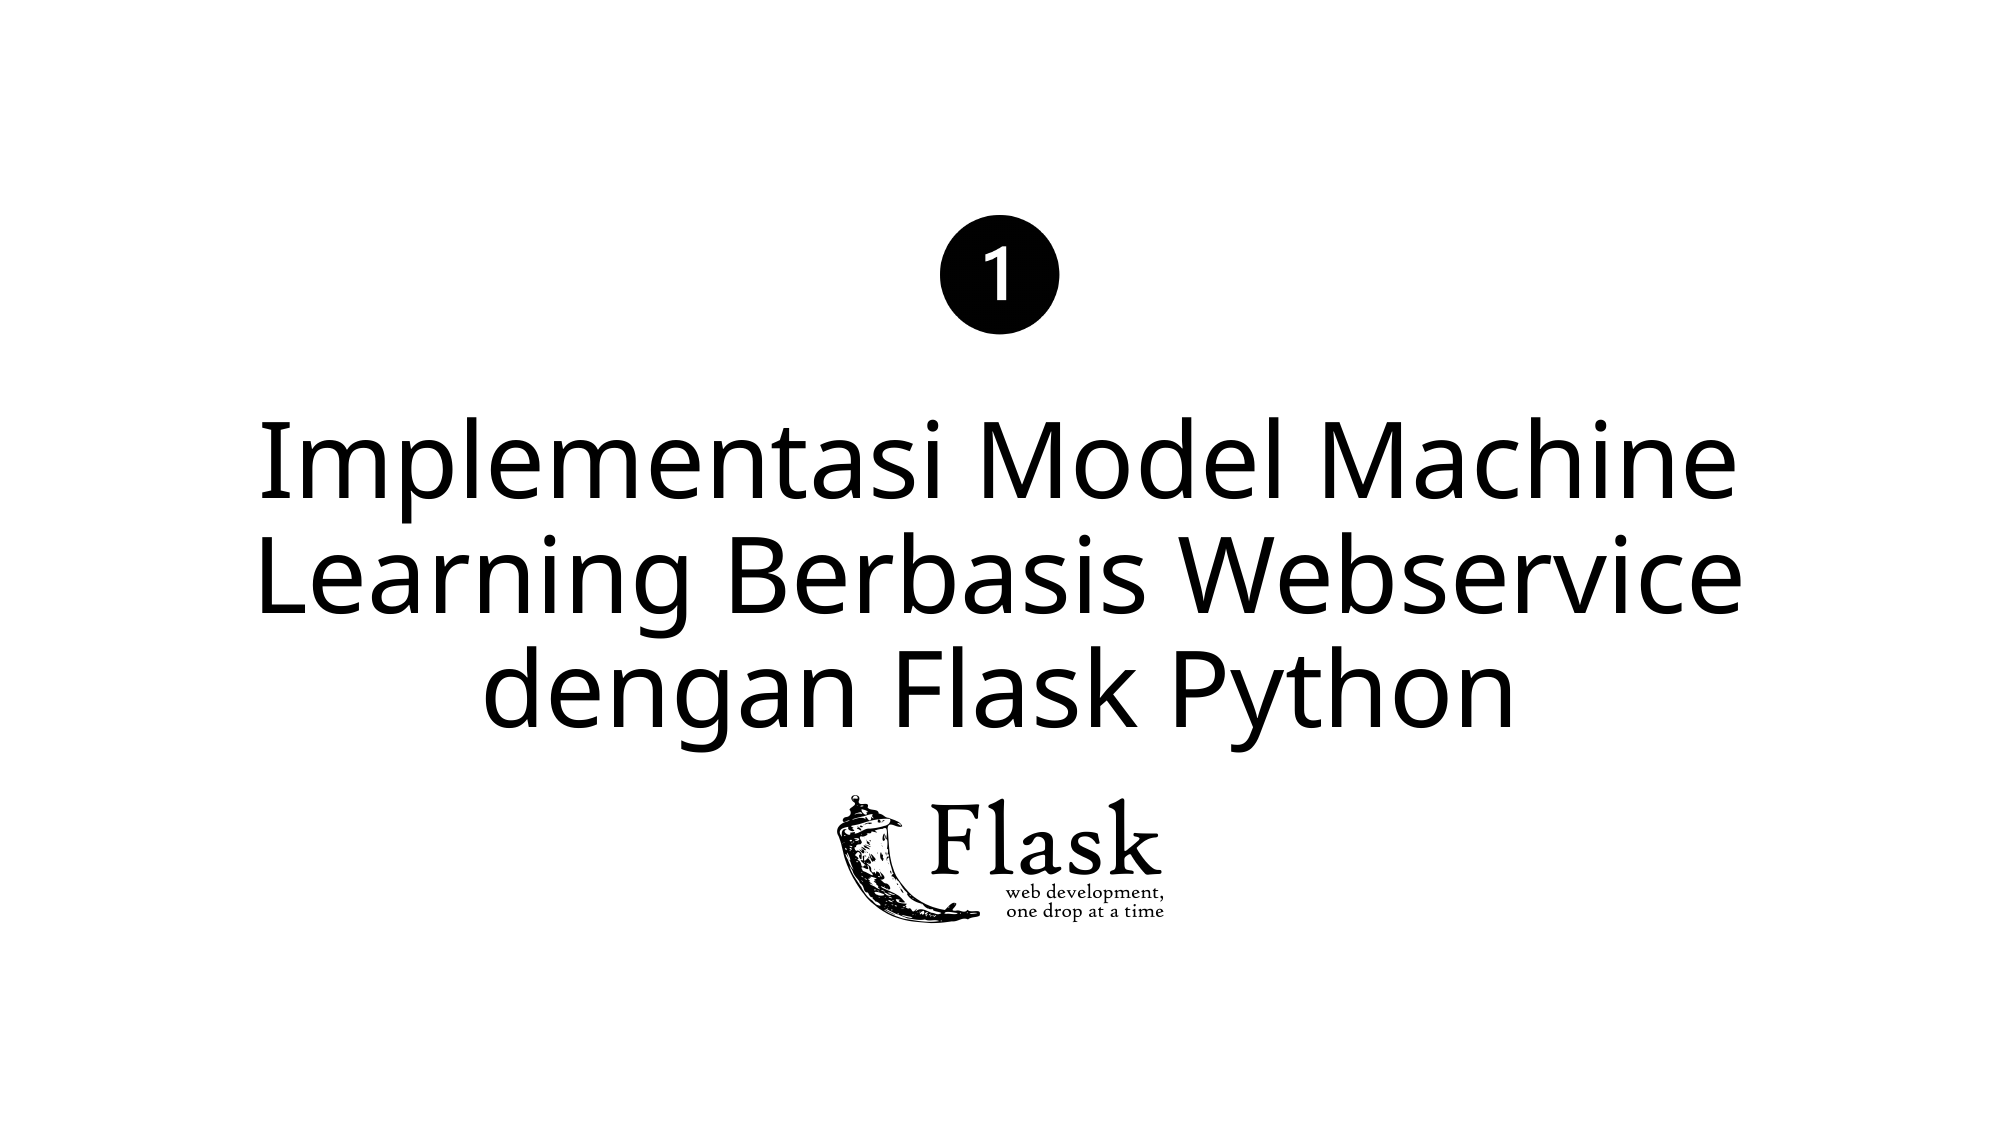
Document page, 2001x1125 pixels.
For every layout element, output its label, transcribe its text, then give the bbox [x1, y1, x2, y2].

picture [924, 199, 1075, 350]
picture [828, 791, 1172, 926]
title Implementasi Model Machine Learning Berbasis Webservice dengan Flask Python [220, 366, 1780, 759]
